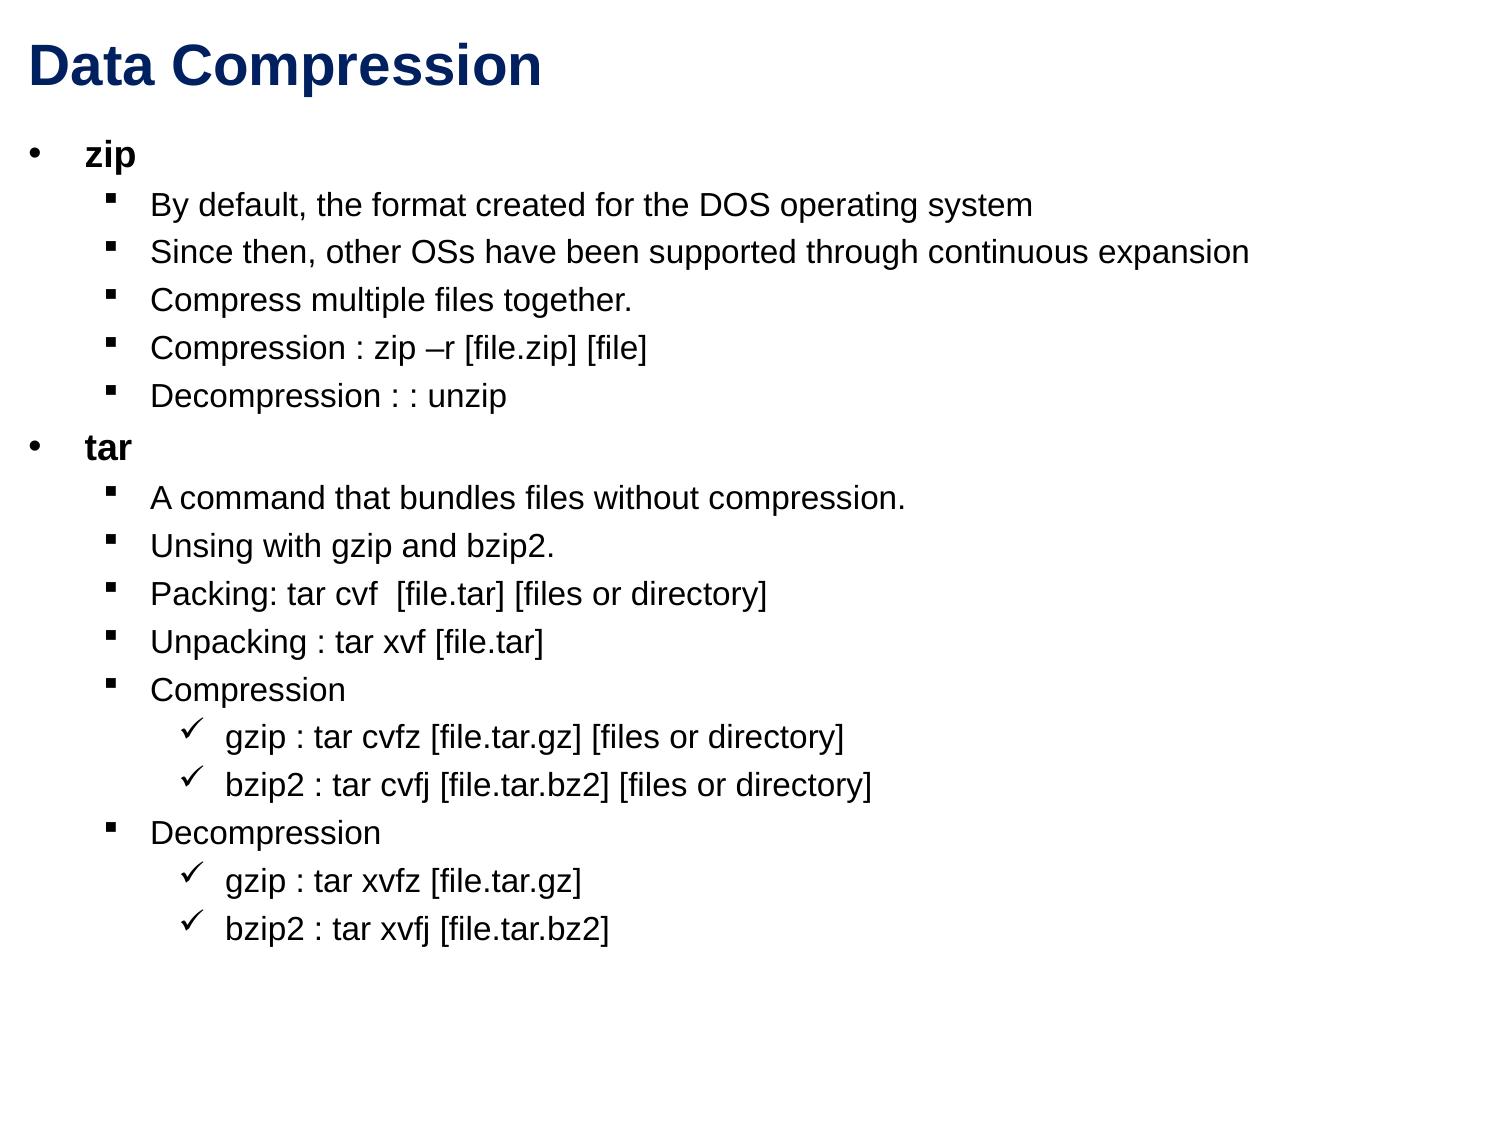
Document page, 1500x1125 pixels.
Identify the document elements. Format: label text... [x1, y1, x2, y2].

text_box zip By default, the format created for the DOS operating system Since then, other OSs have been supported through continuous expansion Compress multiple files together. Compression : zip –r [file.zip] [file] Decompression : : unzip tar A command that bundles files without compression. Unsing with gzip and bzip2. Packing: tar cvf [file.tar] [files or directory] Unpacking : tar xvf [file.tar] Compression gzip : tar cvfz [file.tar.gz] [files or directory] bzip2 : tar cvfj [file.tar.bz2] [files or directory] Decompression gzip : tar xvfz [file.tar.gz] bzip2 : tar xvfj [file.tar.bz2] [13, 113, 1477, 1009]
text_box Data Compression [13, 20, 1203, 105]
